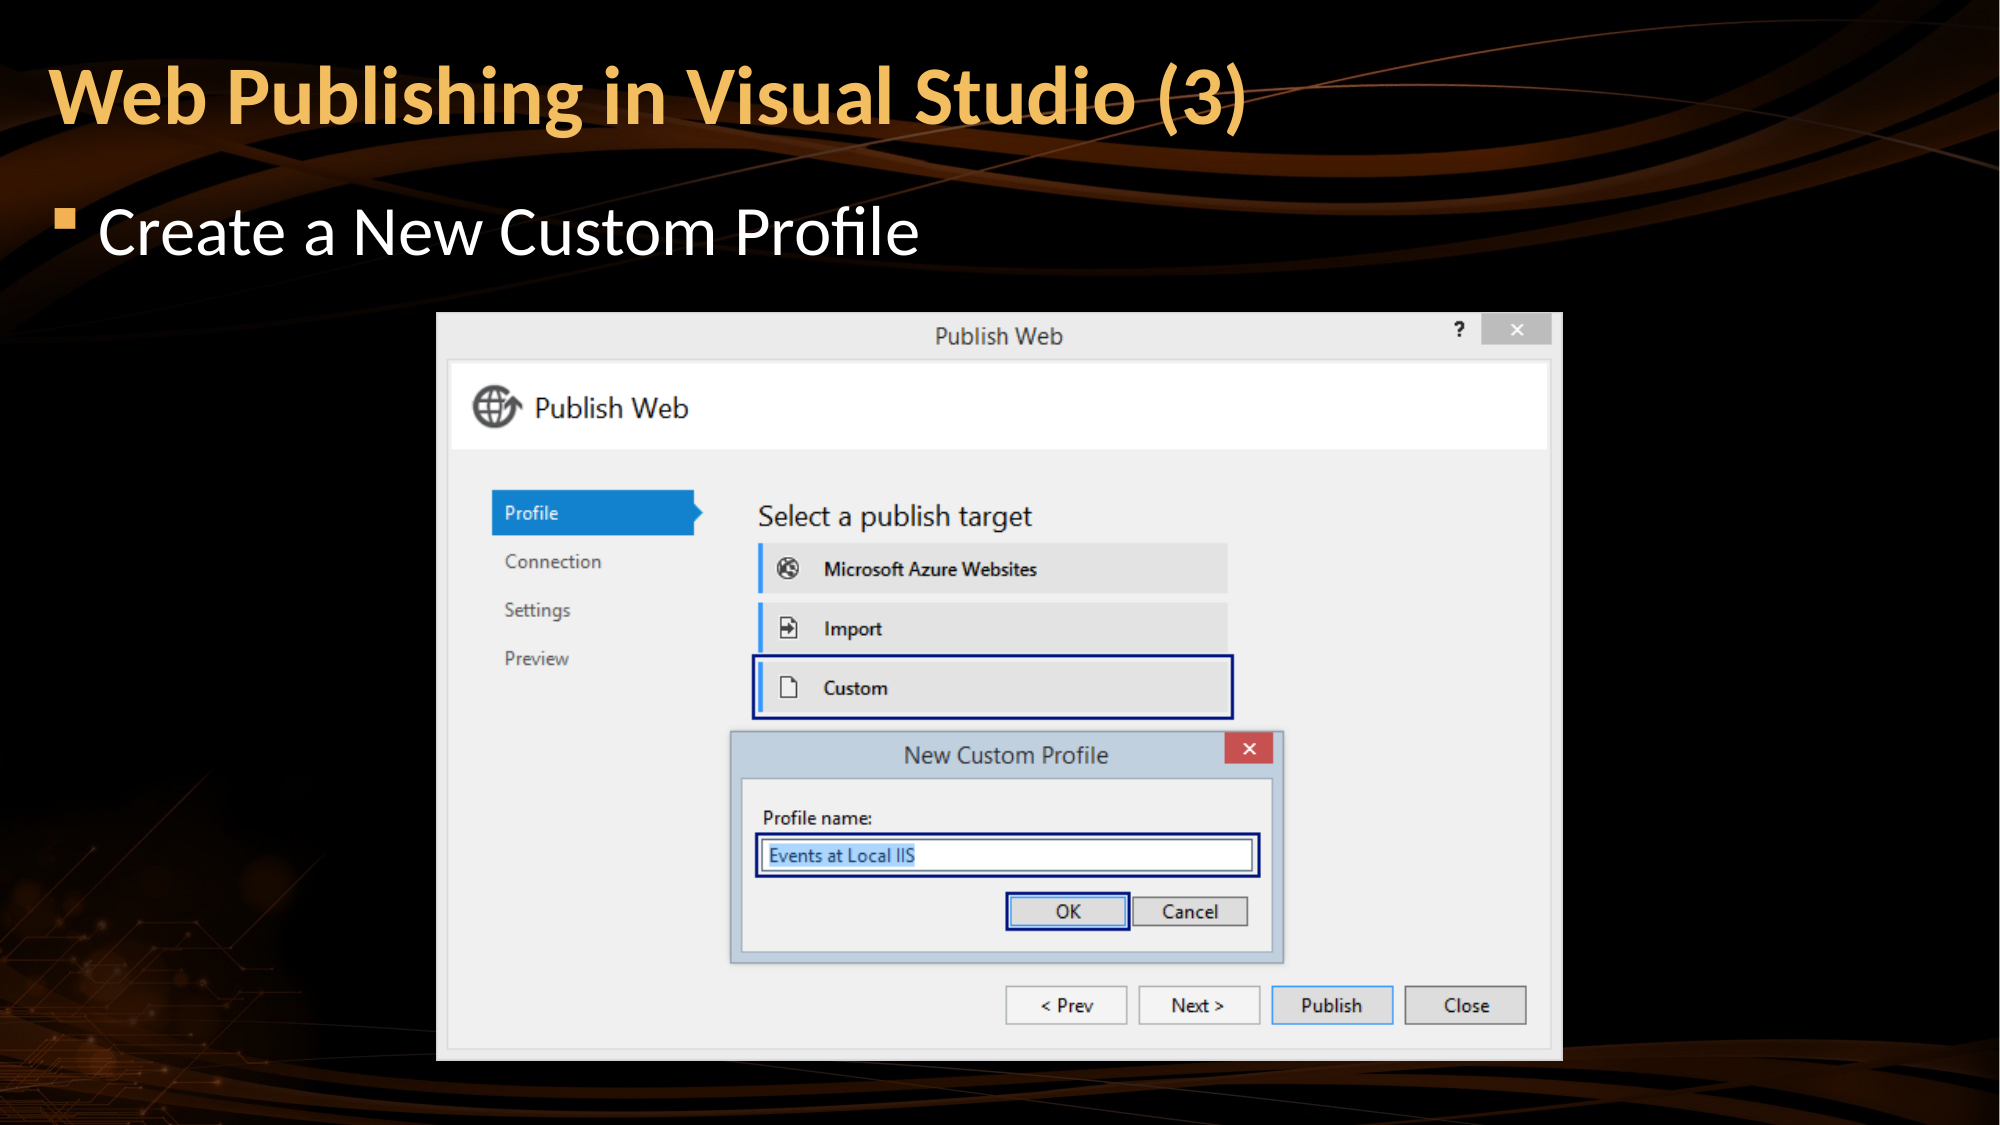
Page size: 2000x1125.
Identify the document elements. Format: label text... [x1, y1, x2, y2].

title Web Publishing in Visual Studio (3) [30, 6, 1602, 189]
list Create a New Custom Profile [31, 174, 1968, 1089]
picture [0, 0, 2000, 1125]
